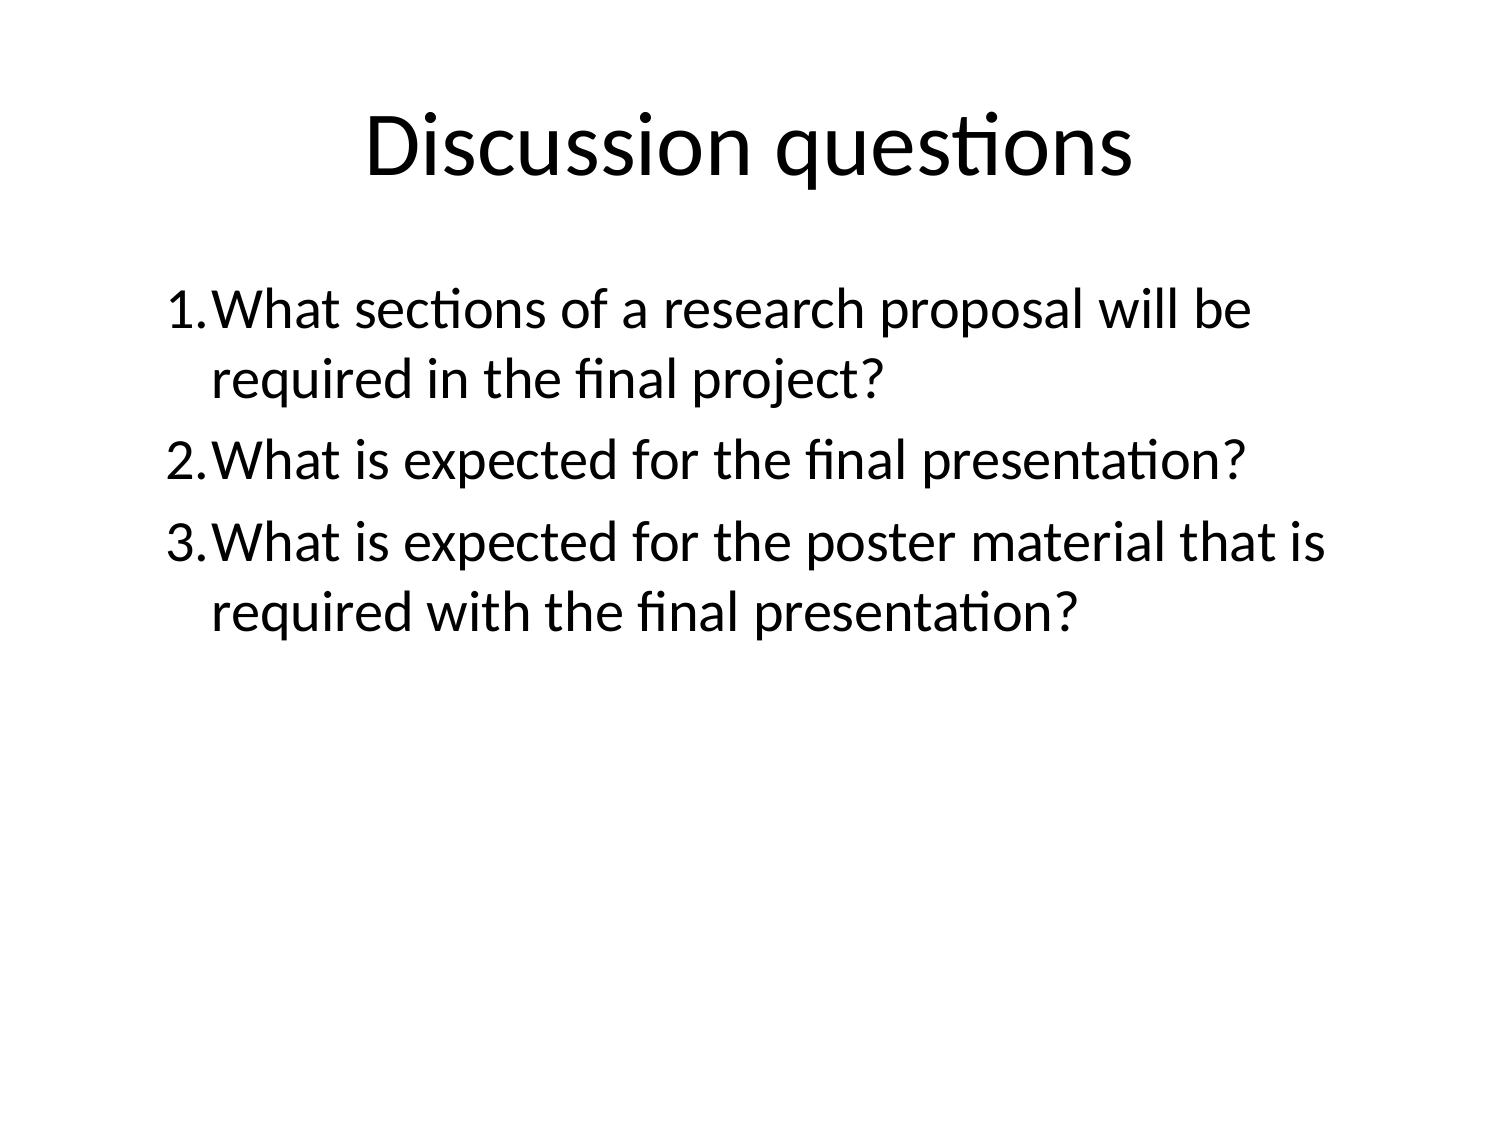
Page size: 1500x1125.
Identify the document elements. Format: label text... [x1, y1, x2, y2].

title Discussion questions [75, 45, 1425, 233]
list What sections of a research proposal will be required in the final project? What is expected for the final presentation? What is expected for the poster material that is required with the final presentation? [75, 262, 1425, 1005]
